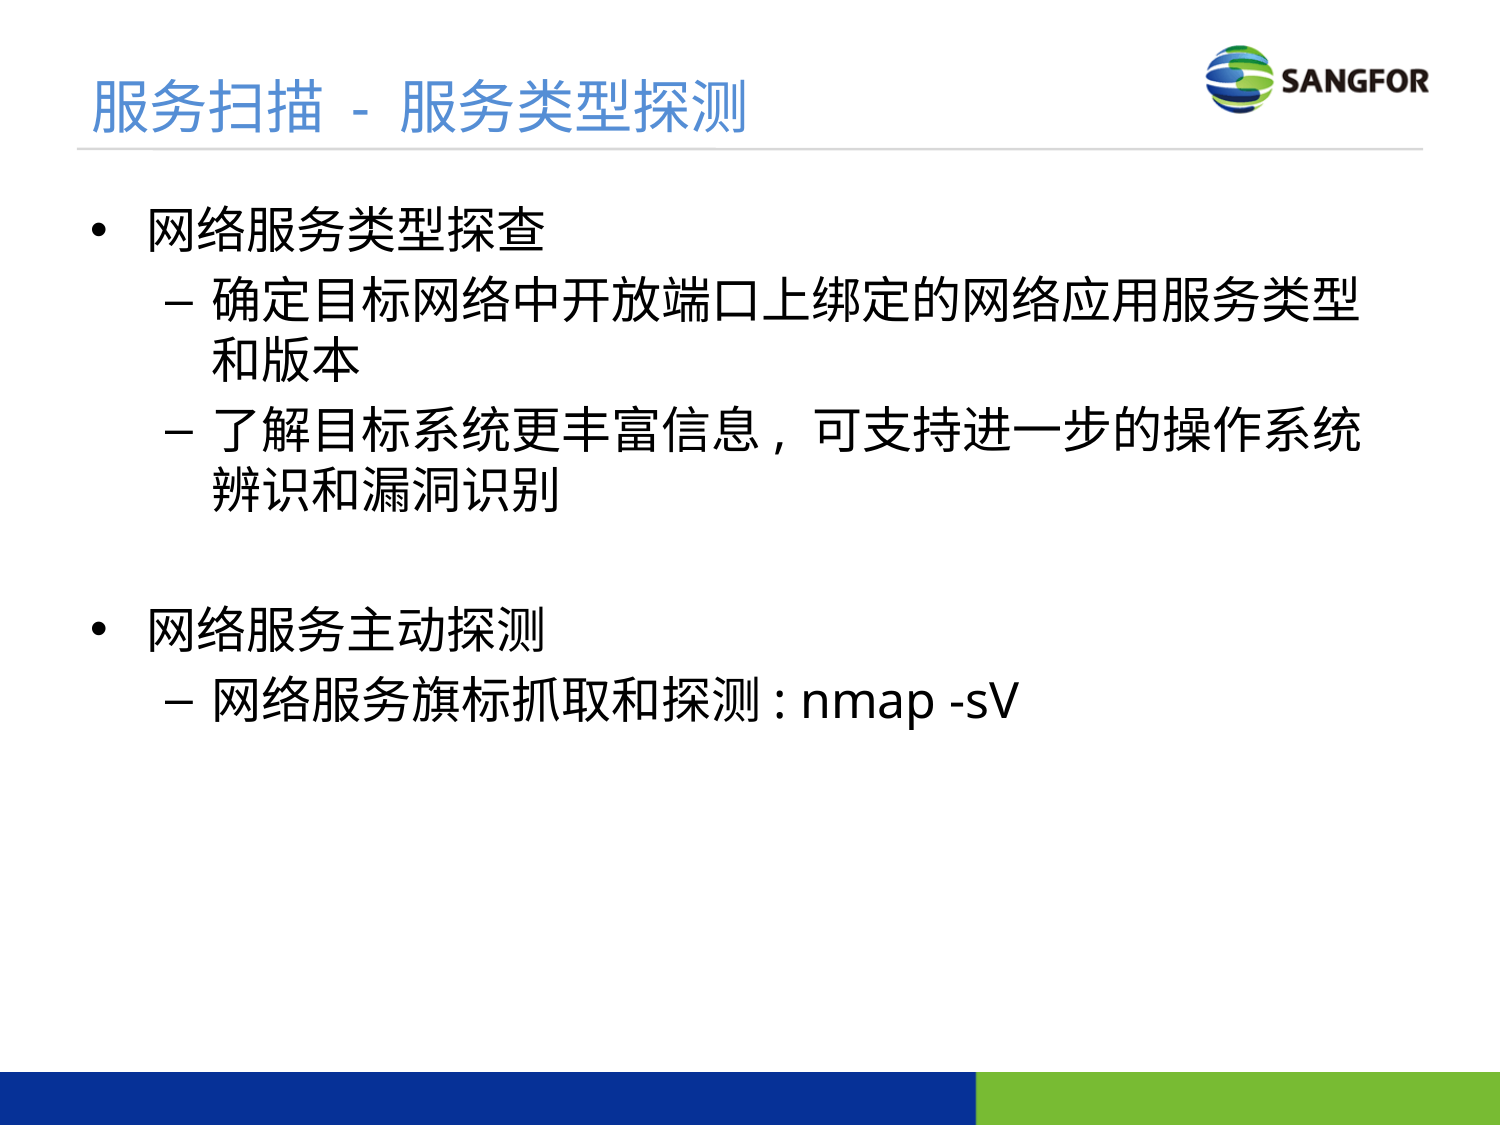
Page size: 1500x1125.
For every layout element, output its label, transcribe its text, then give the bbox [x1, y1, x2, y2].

text_box 服务扫描 - 服务类型探测 [76, 63, 1172, 148]
picture [0, 1069, 1500, 1125]
text_box 网络服务类型探查 确定目标网络中开放端口上绑定的网络应用服务类型和版本 了解目标系统更丰富信息, 可支持进一步的操作系统辨识和漏洞识别 网络服务主动探测 网络服务旗标抓取和探测: nmap -sV [74, 191, 1425, 934]
picture [1198, 42, 1437, 119]
